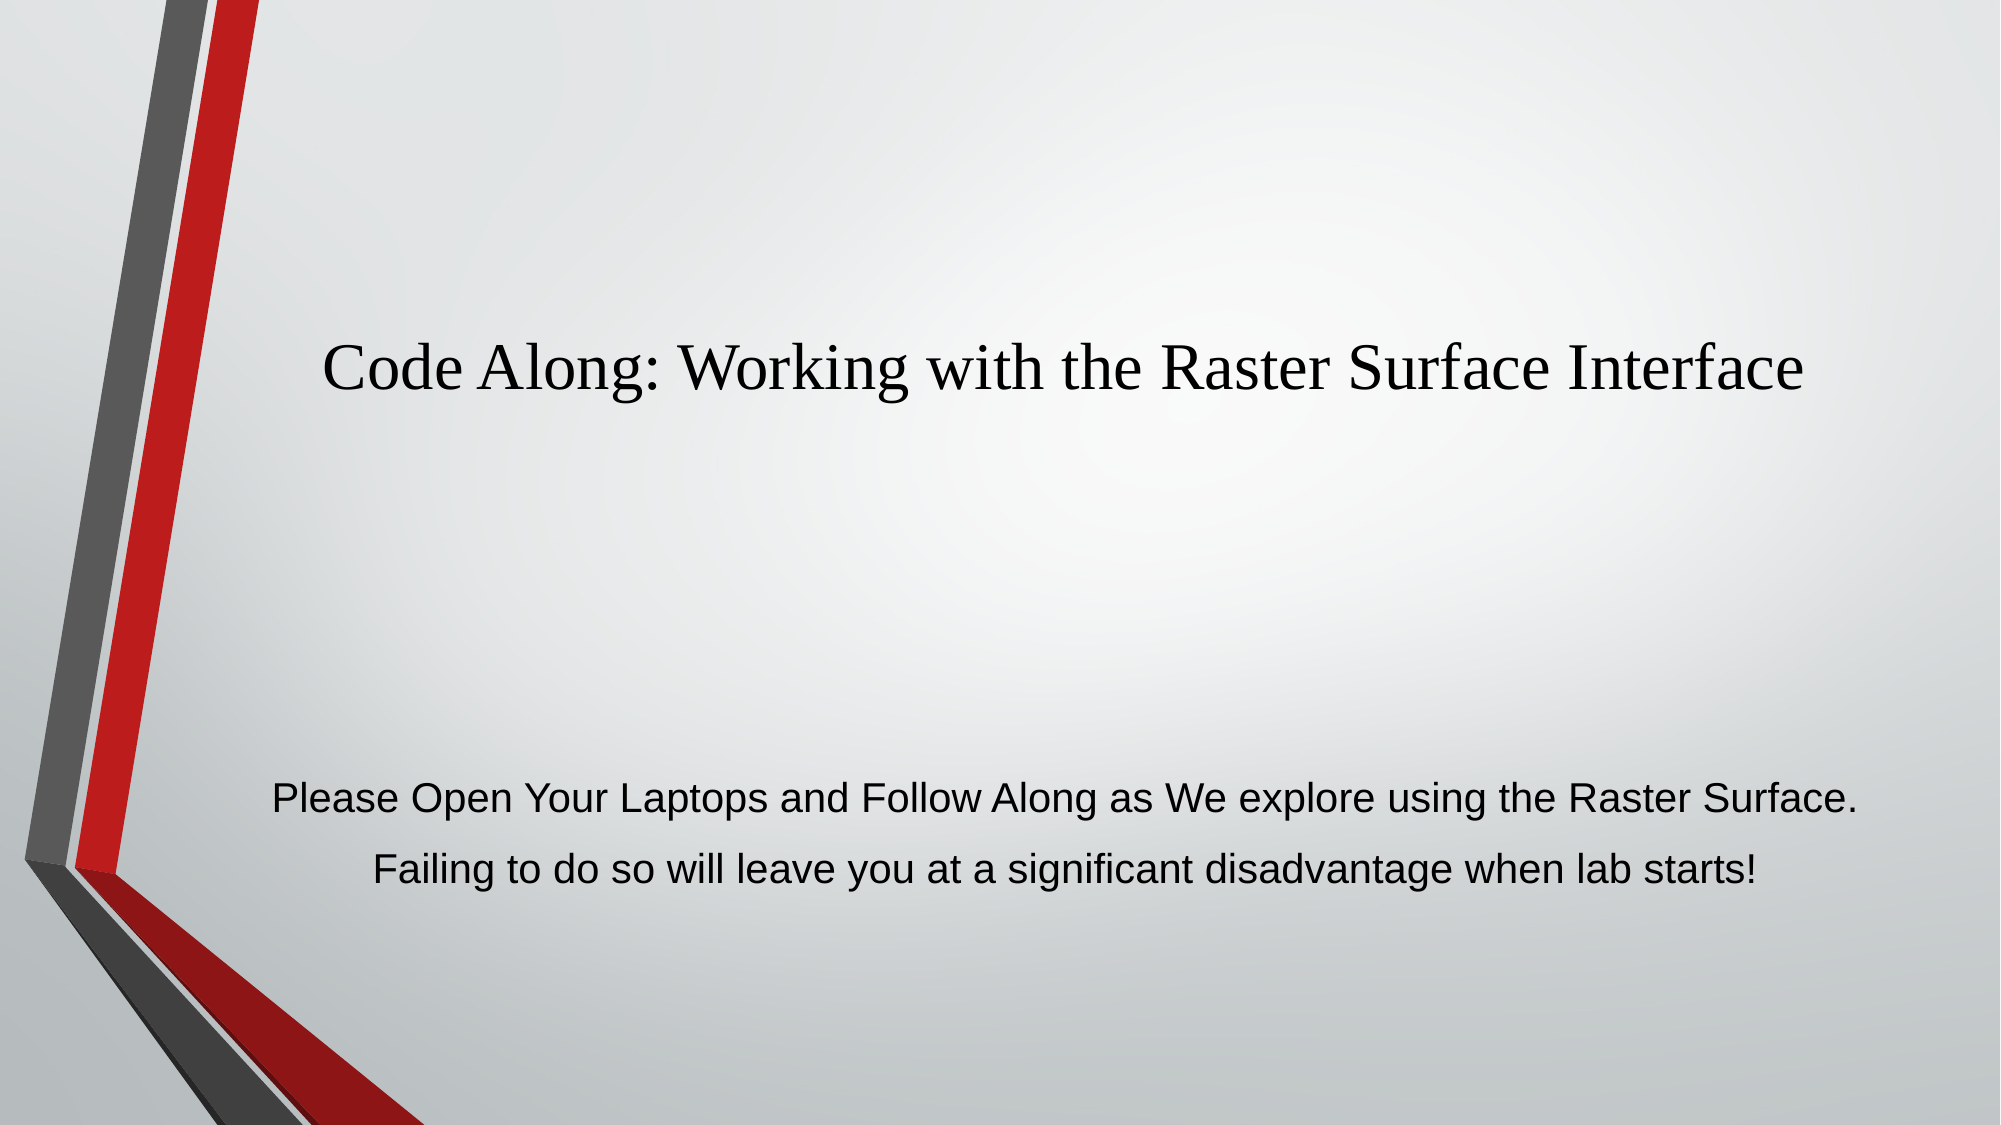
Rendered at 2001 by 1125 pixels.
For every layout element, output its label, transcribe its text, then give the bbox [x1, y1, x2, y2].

list Please Open Your Laptops and Follow Along as We explore using the Raster Surface. Failing to do so will leave you at a significant disadvantage when lab starts! [243, 712, 1887, 950]
title Code Along: Working with the Raster Surface Interface [243, 112, 1887, 613]
